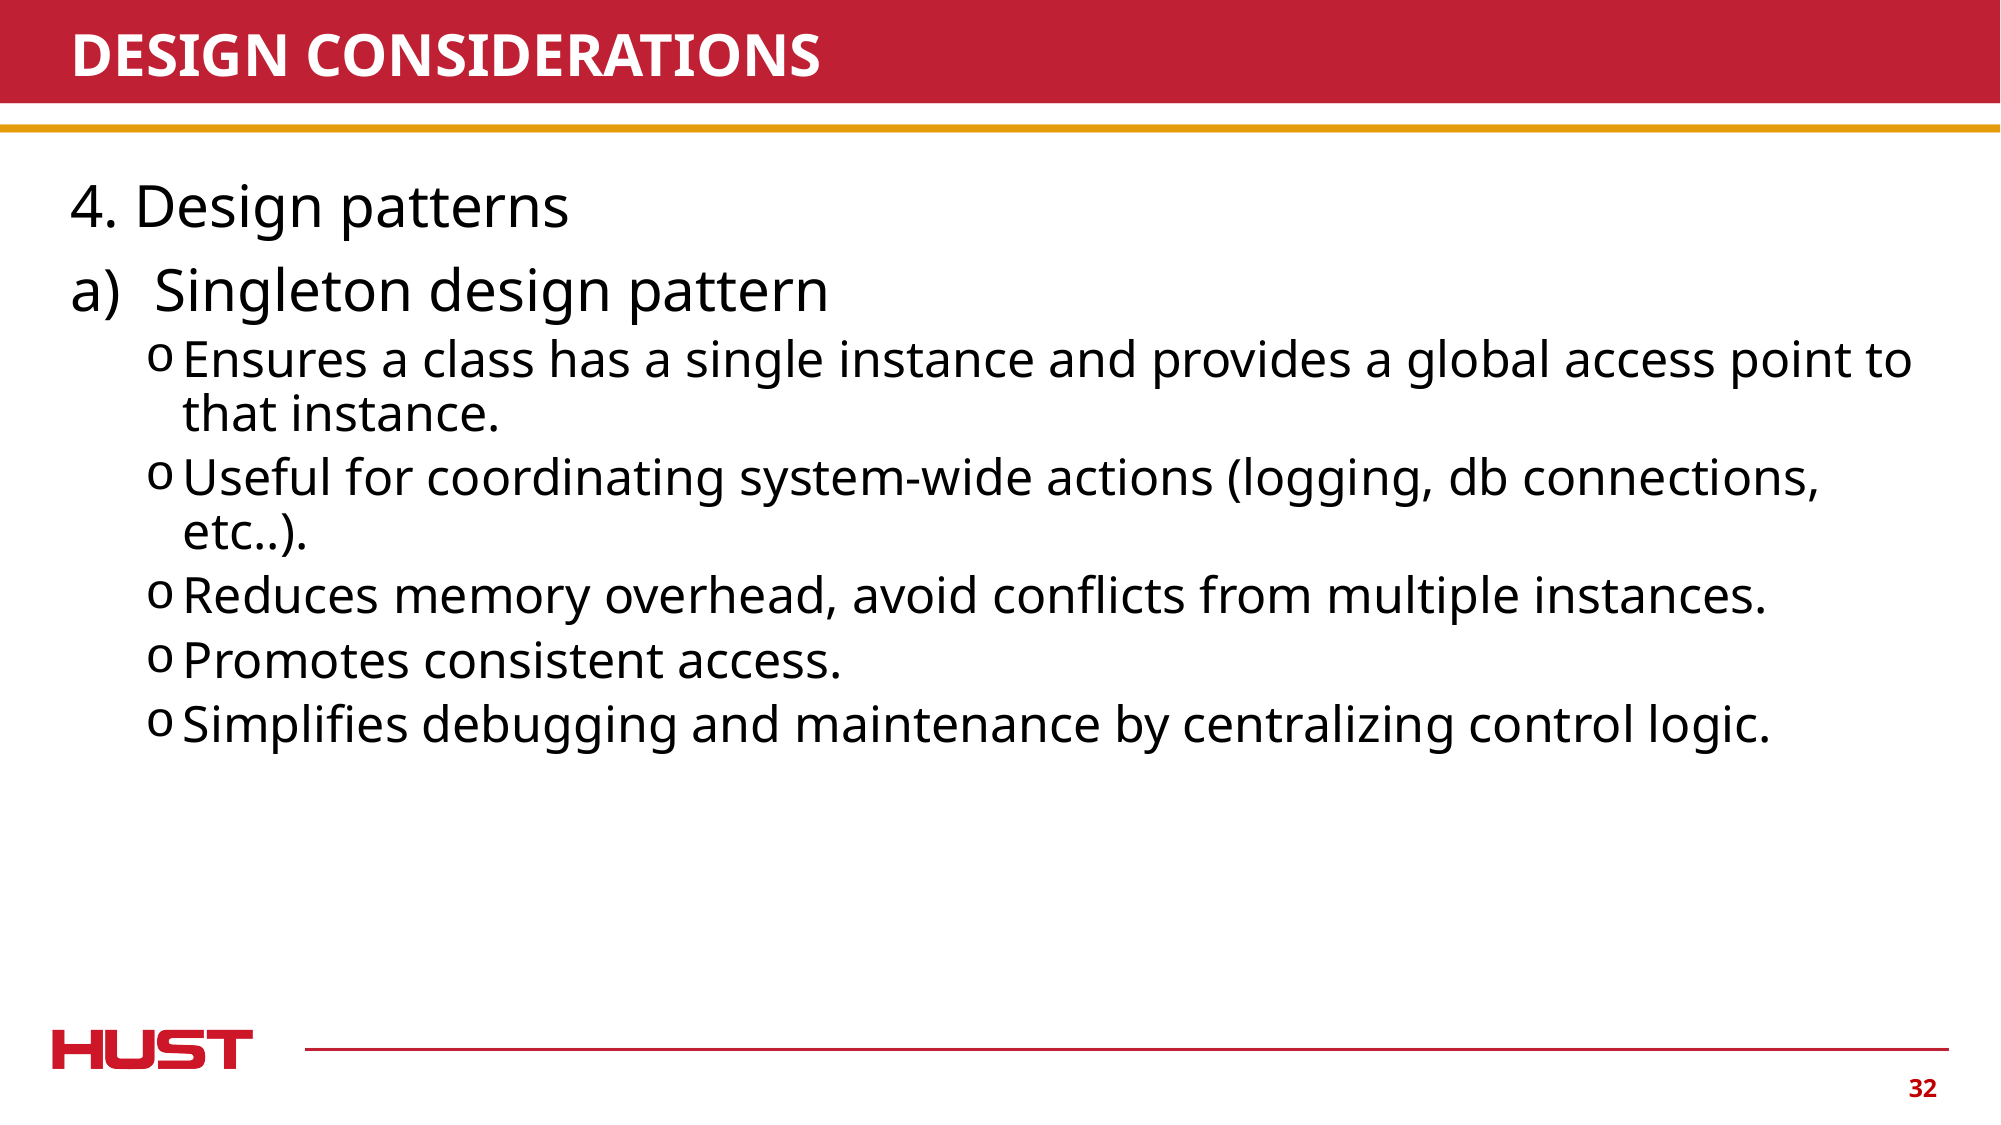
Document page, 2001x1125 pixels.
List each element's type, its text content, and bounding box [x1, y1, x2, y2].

title DESIGN CONSIDERATIONS [55, 18, 1945, 90]
slide_number 32 [1502, 1065, 1953, 1125]
list 4. Design patterns Singleton design pattern Ensures a class has a single instance and provides a global access point to that instance. Useful for coordinating system-wide actions (logging, db connections, etc..). Reduces memory overhead, avoid conflicts from multiple instances. Promotes consistent access. Simplifies debugging and maintenance by centralizing control logic. [55, 169, 1945, 980]
picture [0, 0, 2001, 1125]
